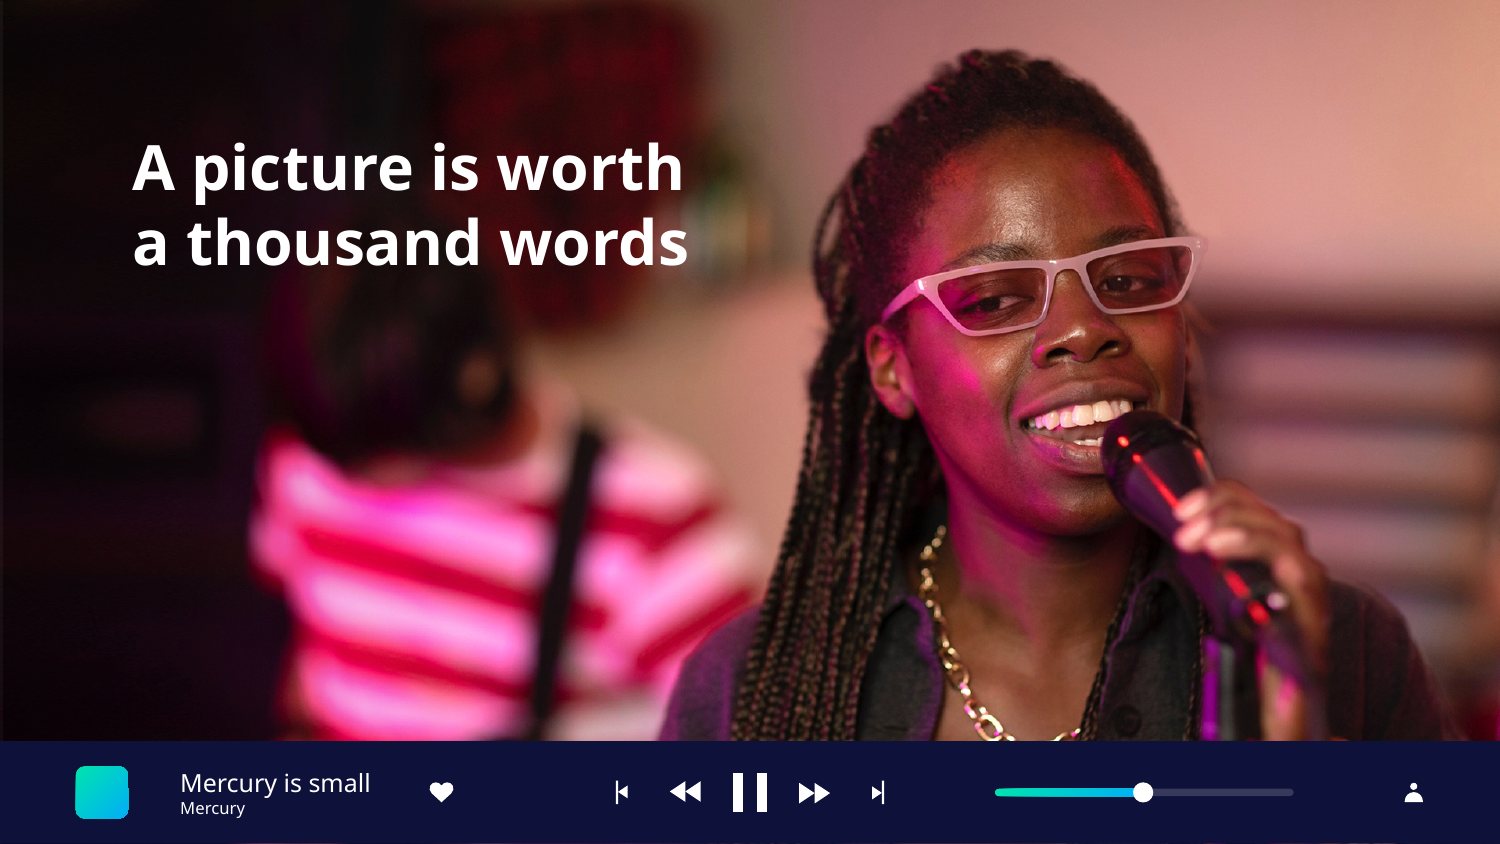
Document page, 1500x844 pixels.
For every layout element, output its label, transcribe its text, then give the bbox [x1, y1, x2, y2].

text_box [994, 782, 1294, 803]
title A picture is worth a thousand words [116, 120, 718, 286]
picture [0, 0, 1500, 741]
subtitle Mercury is small Mercury [165, 766, 392, 819]
